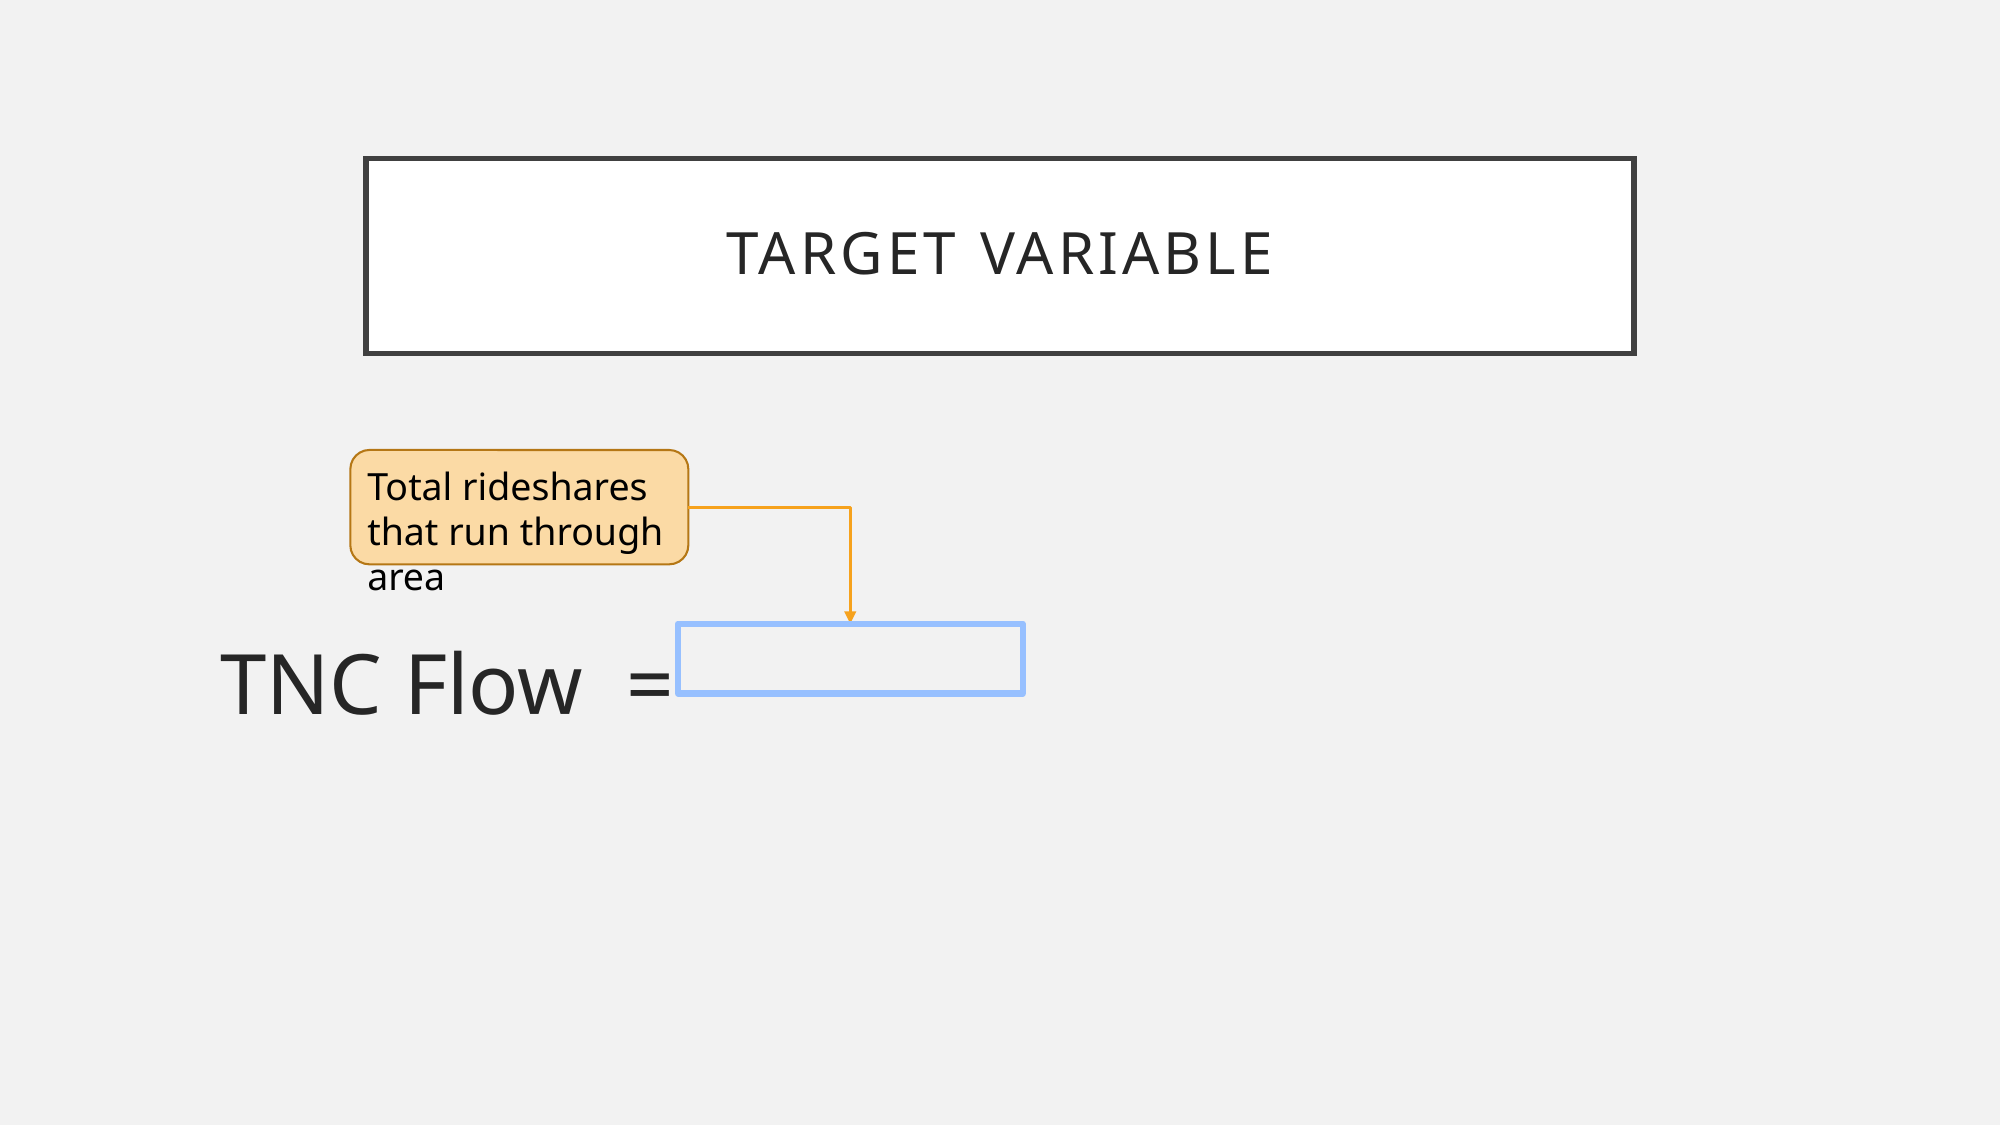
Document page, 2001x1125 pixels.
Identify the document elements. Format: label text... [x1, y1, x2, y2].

text_box [355, 448, 684, 455]
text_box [688, 507, 851, 624]
text_box [677, 623, 1024, 695]
title TARGET variable [363, 156, 1637, 356]
text_box Total rideshares that run through area [352, 455, 698, 606]
